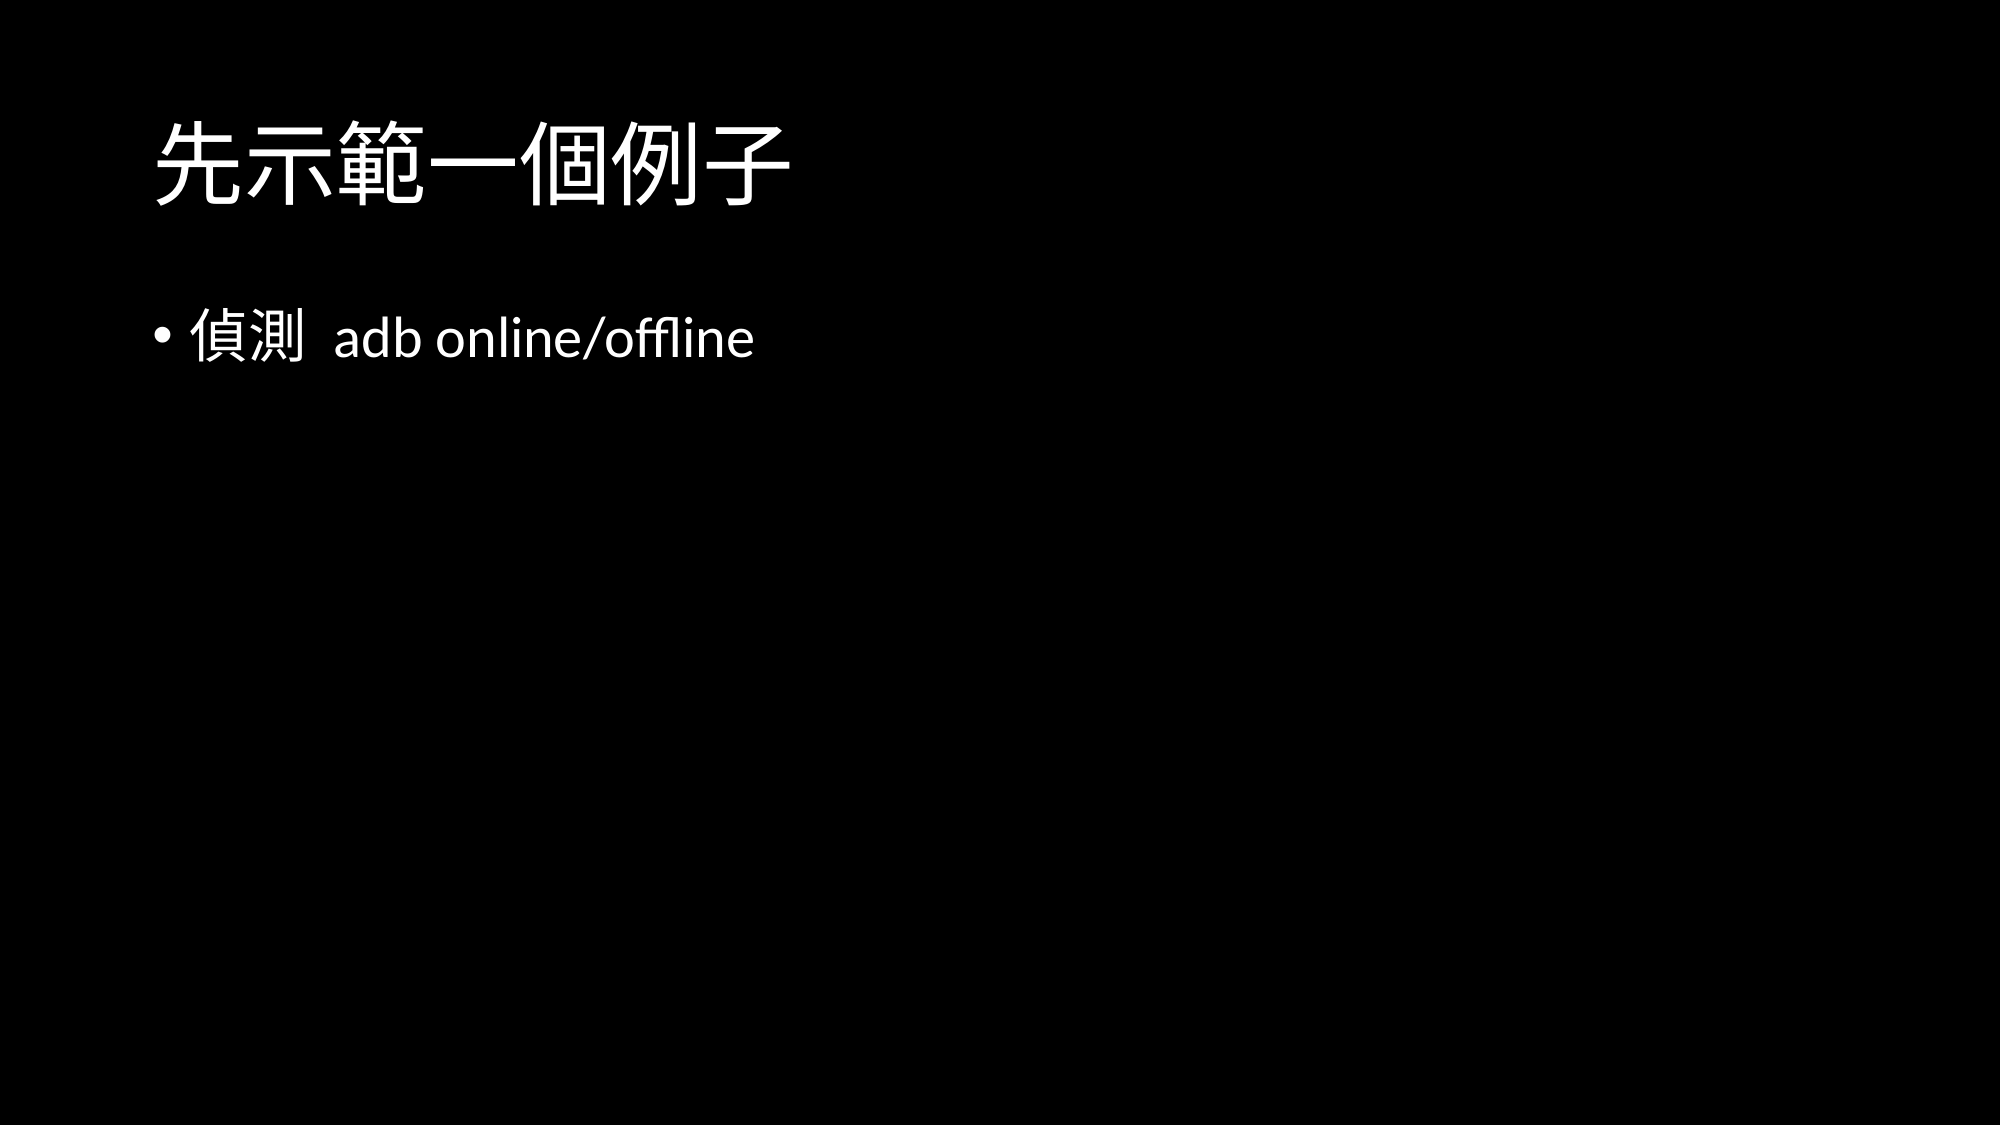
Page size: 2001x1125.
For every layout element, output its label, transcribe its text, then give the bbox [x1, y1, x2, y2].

list 偵測 adb online/offline [137, 299, 1863, 1014]
title 先示範一個例子 [137, 59, 1863, 278]
